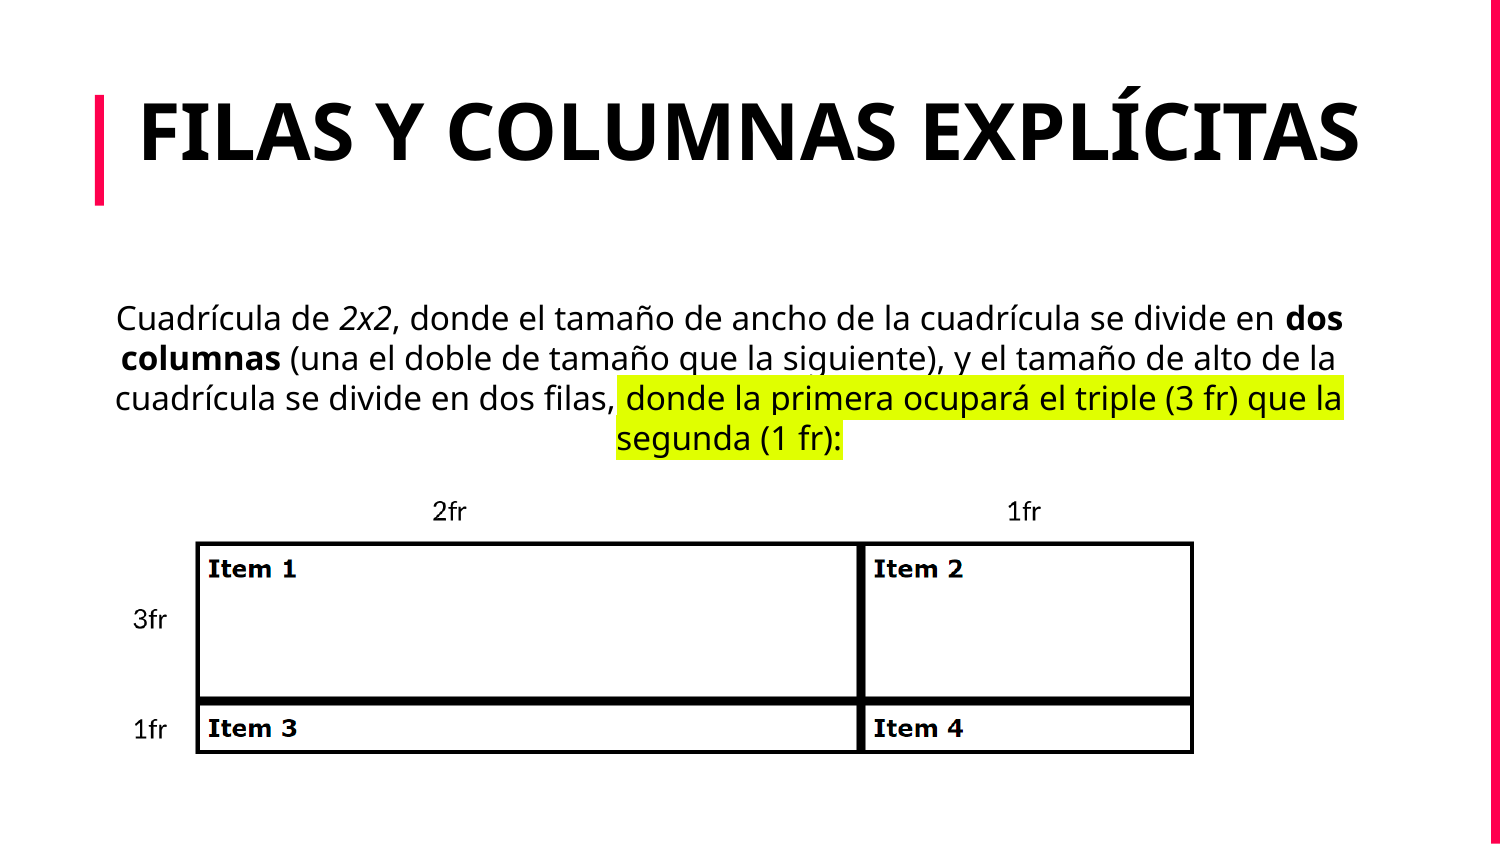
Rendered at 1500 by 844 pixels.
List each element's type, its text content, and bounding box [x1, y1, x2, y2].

text_box Cuadrícula de 2x2, donde el tamaño de ancho de la cuadrícula se divide en dos columnas (una el doble de tamaño que la siguiente), y el tamaño de alto de la cuadrícula se divide en dos filas, donde la primera ocupará el triple (3 fr) que la segunda (1 fr): [85, 282, 1374, 450]
text_box FILAS Y COLUMNAS EXPLÍCITAS [105, 52, 1395, 167]
picture [103, 479, 1229, 787]
